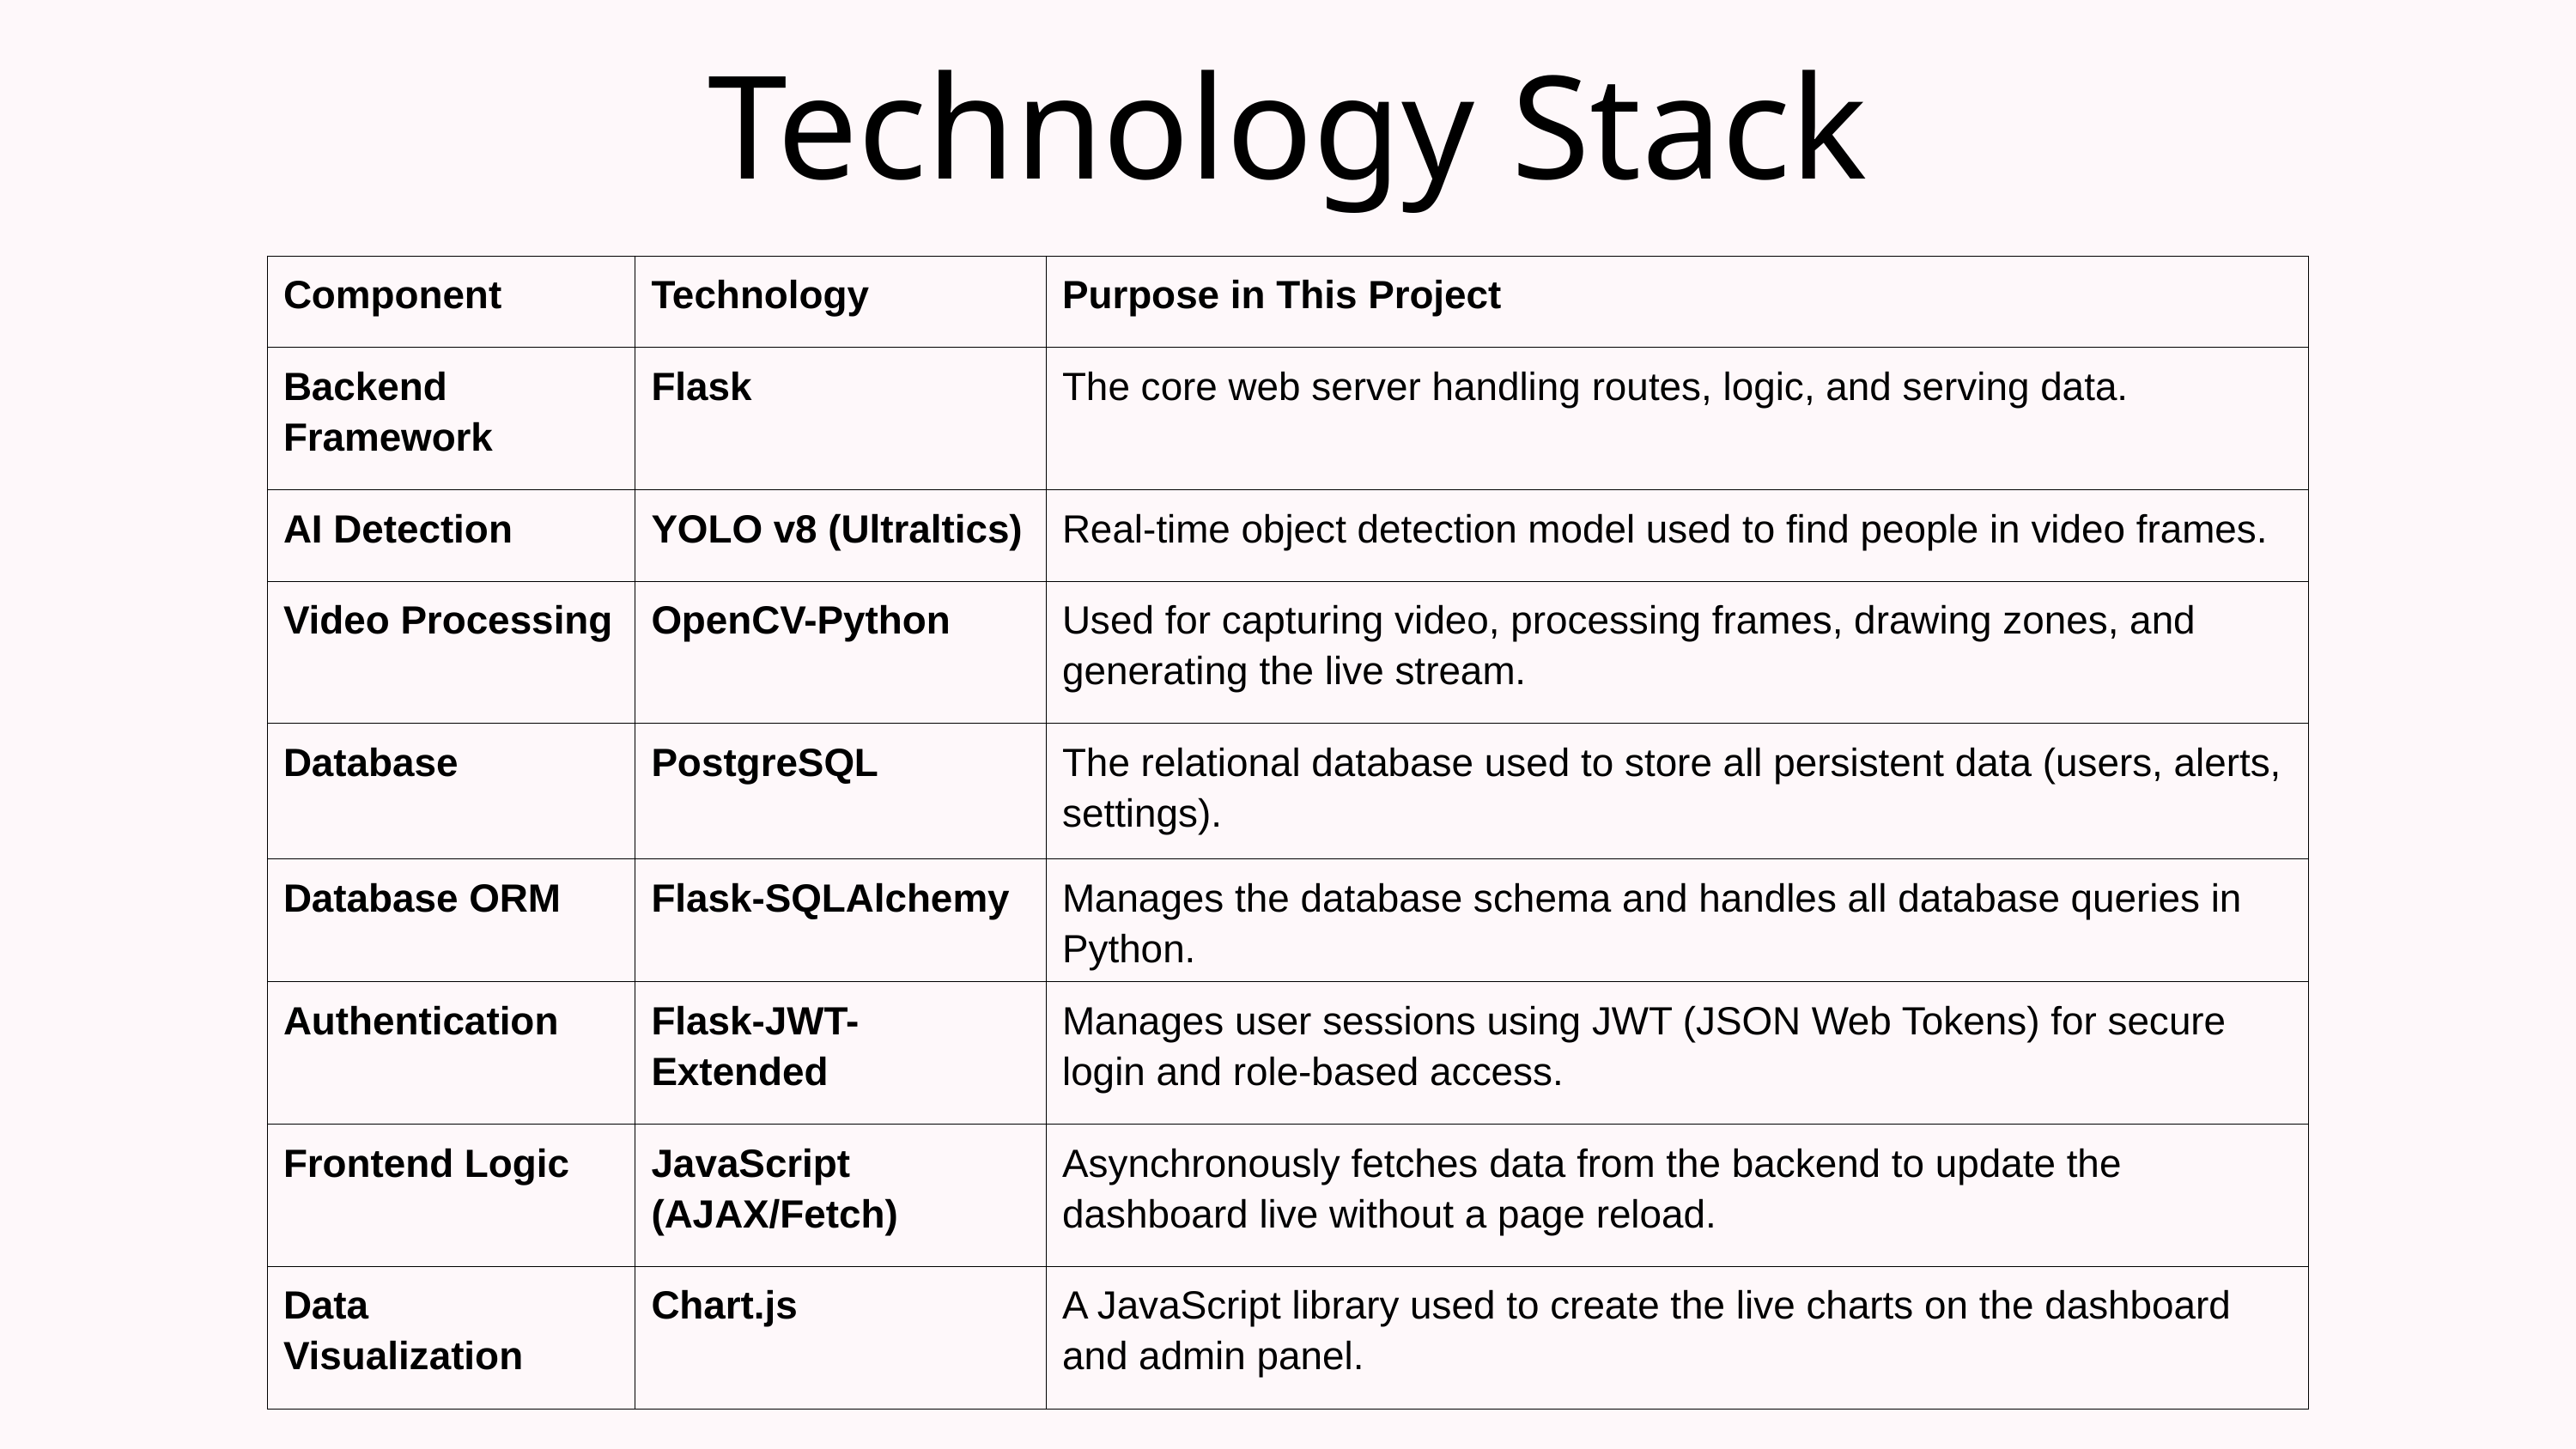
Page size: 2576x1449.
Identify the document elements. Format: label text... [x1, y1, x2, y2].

table_cell The core web server handling routes, logic, and serving data. [1047, 348, 2308, 489]
table_cell JavaScript (AJAX/Fetch) [635, 1125, 1046, 1266]
table_cell Data Visualization [268, 1267, 635, 1409]
table_cell Database ORM [268, 859, 635, 981]
table_cell YOLO v8 (Ultraltics) [635, 490, 1046, 581]
table_cell Manages user sessions using JWT (JSON Web Tokens) for secure login and role-based access. [1047, 982, 2308, 1124]
table_cell Database [268, 724, 635, 858]
table_cell AI Detection [268, 490, 635, 581]
table_cell PostgreSQL [635, 724, 1046, 858]
table_cell Flask [635, 348, 1046, 489]
table_cell Used for capturing video, processing frames, drawing zones, and generating the live stream. [1047, 582, 2308, 723]
table_cell Asynchronously fetches data from the backend to update the dashboard live without a page reload. [1047, 1125, 2308, 1266]
text_box Technology Stack [626, 0, 1949, 256]
table_header Technology [635, 257, 1046, 347]
table_cell Flask-JWT-Extended [635, 982, 1046, 1124]
table_cell Manages the database schema and handles all database queries in Python. [1047, 859, 2308, 981]
table_cell Flask-SQLAlchemy [635, 859, 1046, 981]
table_header Component [268, 257, 635, 347]
table_cell Real-time object detection model used to find people in video frames. [1047, 490, 2308, 581]
table_cell The relational database used to store all persistent data (users, alerts, settings). [1047, 724, 2308, 858]
table_header Purpose in This Project [1047, 257, 2308, 347]
table_cell Frontend Logic [268, 1125, 635, 1266]
table_cell Authentication [268, 982, 635, 1124]
table_cell Chart.js [635, 1267, 1046, 1409]
table_cell A JavaScript library used to create the live charts on the dashboard and admin panel. [1047, 1267, 2308, 1409]
table_cell OpenCV-Python [635, 582, 1046, 723]
table_cell Video Processing [268, 582, 635, 723]
table_cell Backend Framework [268, 348, 635, 489]
